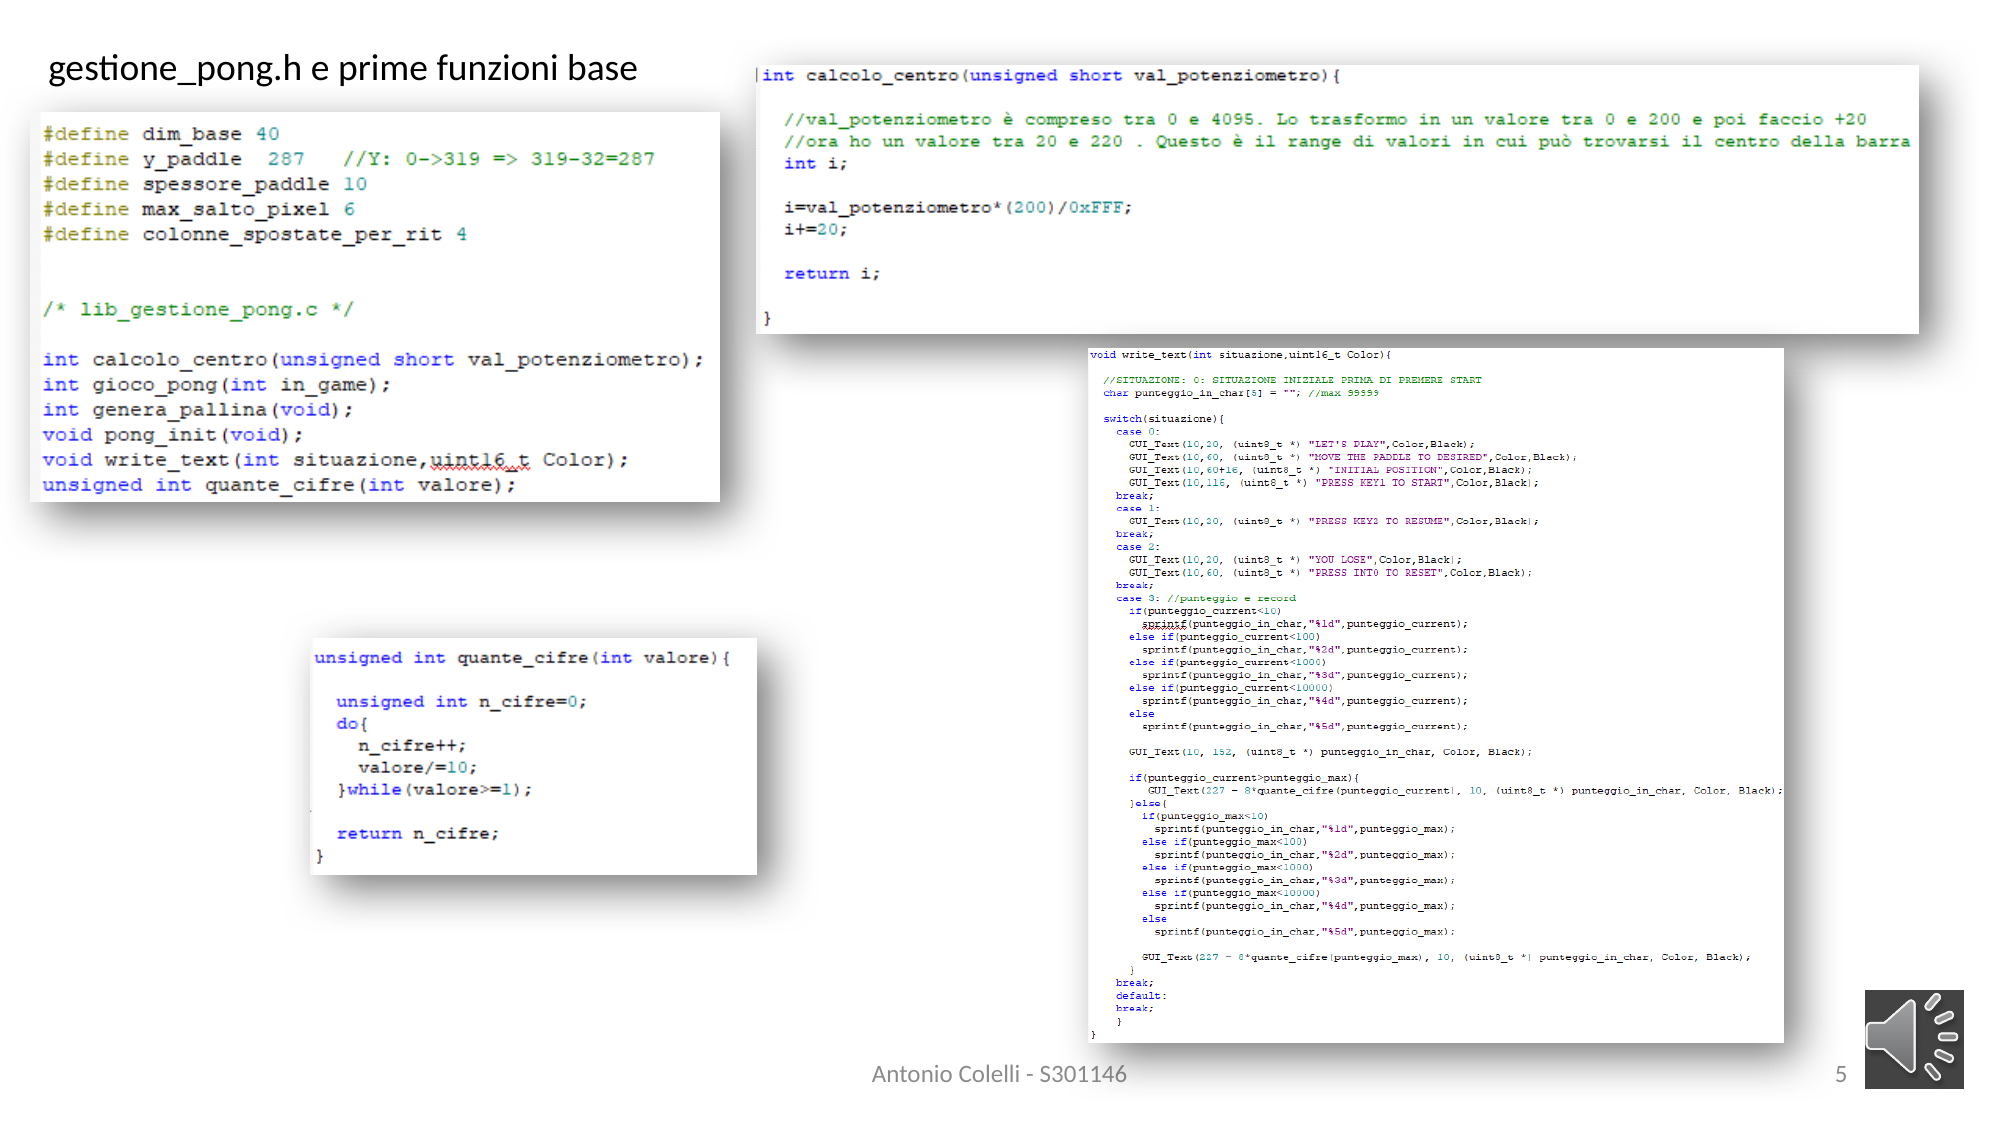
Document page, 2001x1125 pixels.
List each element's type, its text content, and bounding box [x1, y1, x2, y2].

picture [1864, 989, 1965, 1090]
footer Antonio Colelli - S301146 [662, 1042, 1338, 1103]
picture [310, 638, 757, 875]
text_box gestione_pong.h e prime funzioni base [33, 35, 655, 96]
slide_number 5 [1412, 1042, 1863, 1103]
picture [29, 112, 720, 502]
picture [1088, 348, 1784, 1043]
picture [756, 65, 1919, 334]
